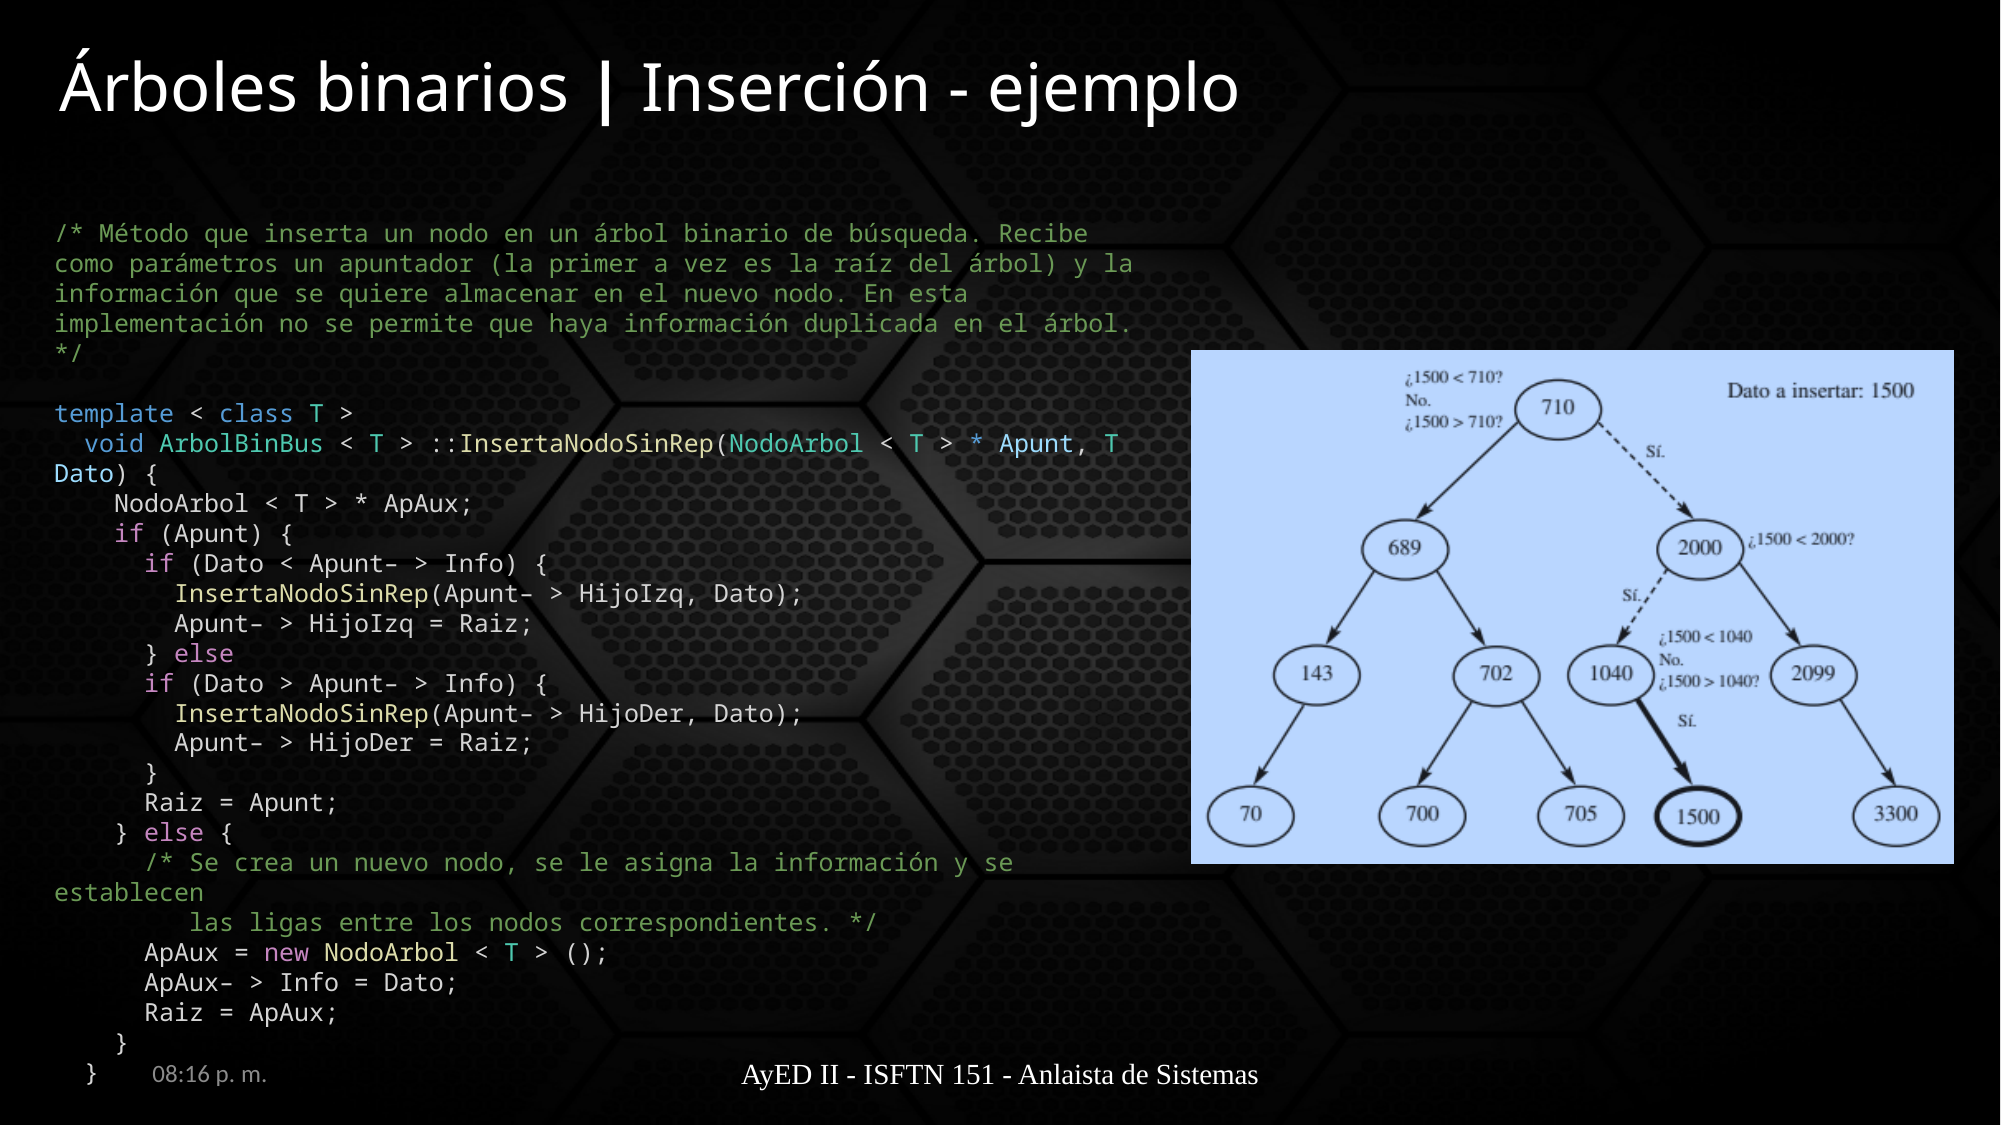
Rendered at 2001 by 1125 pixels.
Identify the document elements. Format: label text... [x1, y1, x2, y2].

text_box /* Método que inserta un nodo en un árbol binario de búsqueda. Recibe como parámetros un apuntador (la primer a vez es la raíz del árbol) y la información que se quiere almacenar en el nuevo nodo. En esta implementación no se permite que haya información duplicada en el árbol. */ template < class T > void ArbolBinBus < T > ::InsertaNodoSinRep(NodoArbol < T > * Apunt, T Dato) { NodoArbol < T > * ApAux; if (Apunt) { if (Dato < Apunt– > Info) { InsertaNodoSinRep(Apunt– > HijoIzq, Dato); Apunt– > HijoIzq = Raiz; } else if (Dato > Apunt– > Info) { InsertaNodoSinRep(Apunt– > HijoDer, Dato); Apunt– > HijoDer = Raiz; } Raiz = Apunt; } else { /* Se crea un nuevo nodo, se le asigna la información y se establecen las ligas entre los nodos correspondientes. */ ApAux = new NodoArbol < T > (); ApAux– > Info = Dato; Raiz = ApAux; } } [39, 210, 1168, 1125]
picture [0, 0, 2001, 1125]
footer AyED II - ISFTN 151 - Anlaista de Sistemas [1168, 1042, 1338, 1103]
title Árboles binarios | Inserción - ejemplo [44, 22, 1458, 158]
